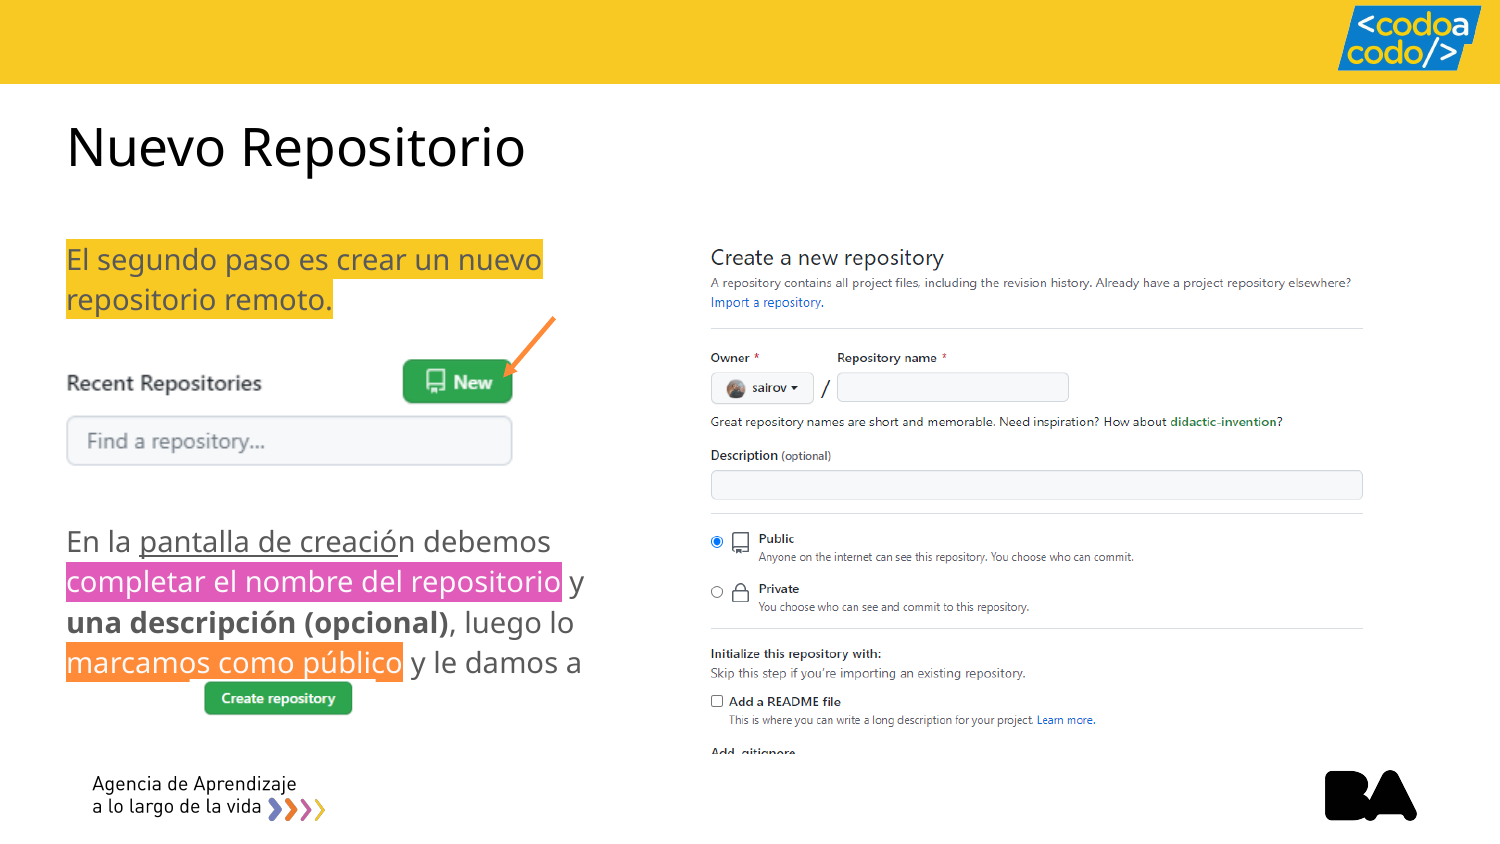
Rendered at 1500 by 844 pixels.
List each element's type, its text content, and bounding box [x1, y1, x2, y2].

title Nuevo Repositorio [51, 98, 1449, 192]
list El segundo paso es crear un nuevo repositorio remoto. [51, 220, 620, 503]
picture [1325, 770, 1417, 821]
list En la pantalla de creación debemos completar el nombre del repositorio y una descripción (opcional), luego lo marcamos como público y le damos a [51, 503, 620, 844]
picture [654, 220, 1437, 755]
picture [189, 678, 376, 721]
picture [50, 350, 555, 481]
picture [1337, 5, 1482, 71]
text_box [502, 317, 555, 378]
